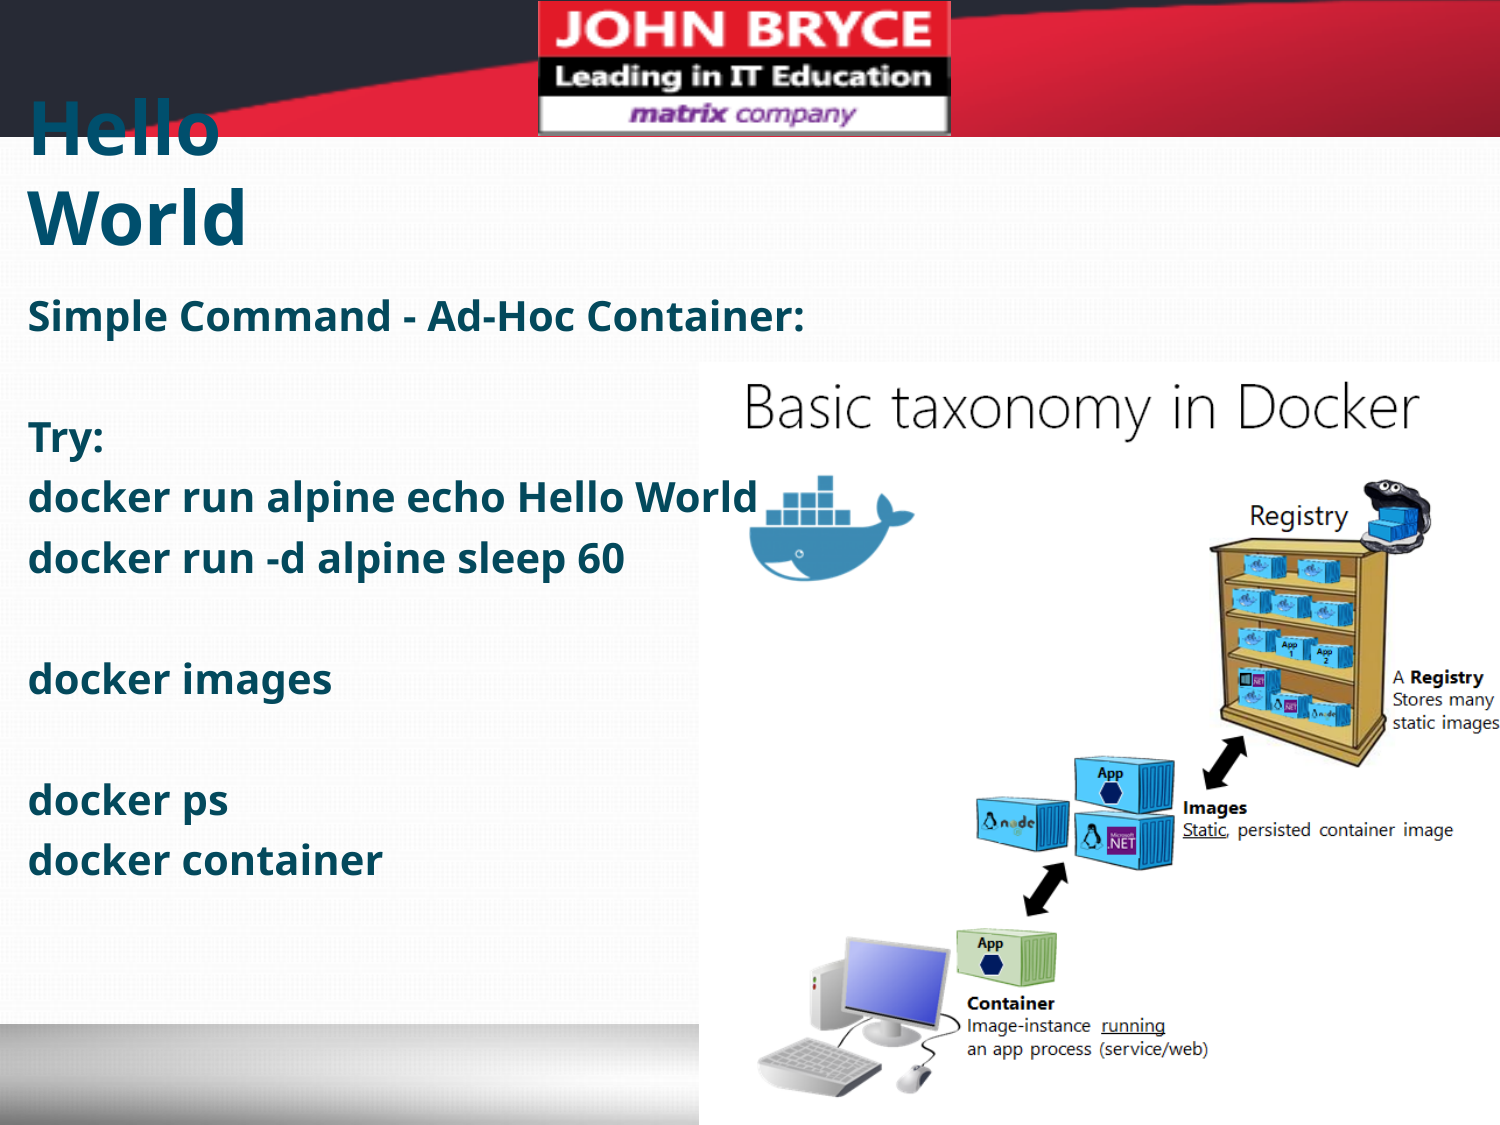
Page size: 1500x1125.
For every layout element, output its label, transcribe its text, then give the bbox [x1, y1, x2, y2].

list Simple Command - Ad-Hoc Container: Try: docker run alpine echo Hello World docker run -d alpine sleep 60 docker images docker ps docker container [11, 274, 1288, 1026]
title Hello World [11, 83, 463, 274]
picture [0, 0, 1500, 1125]
